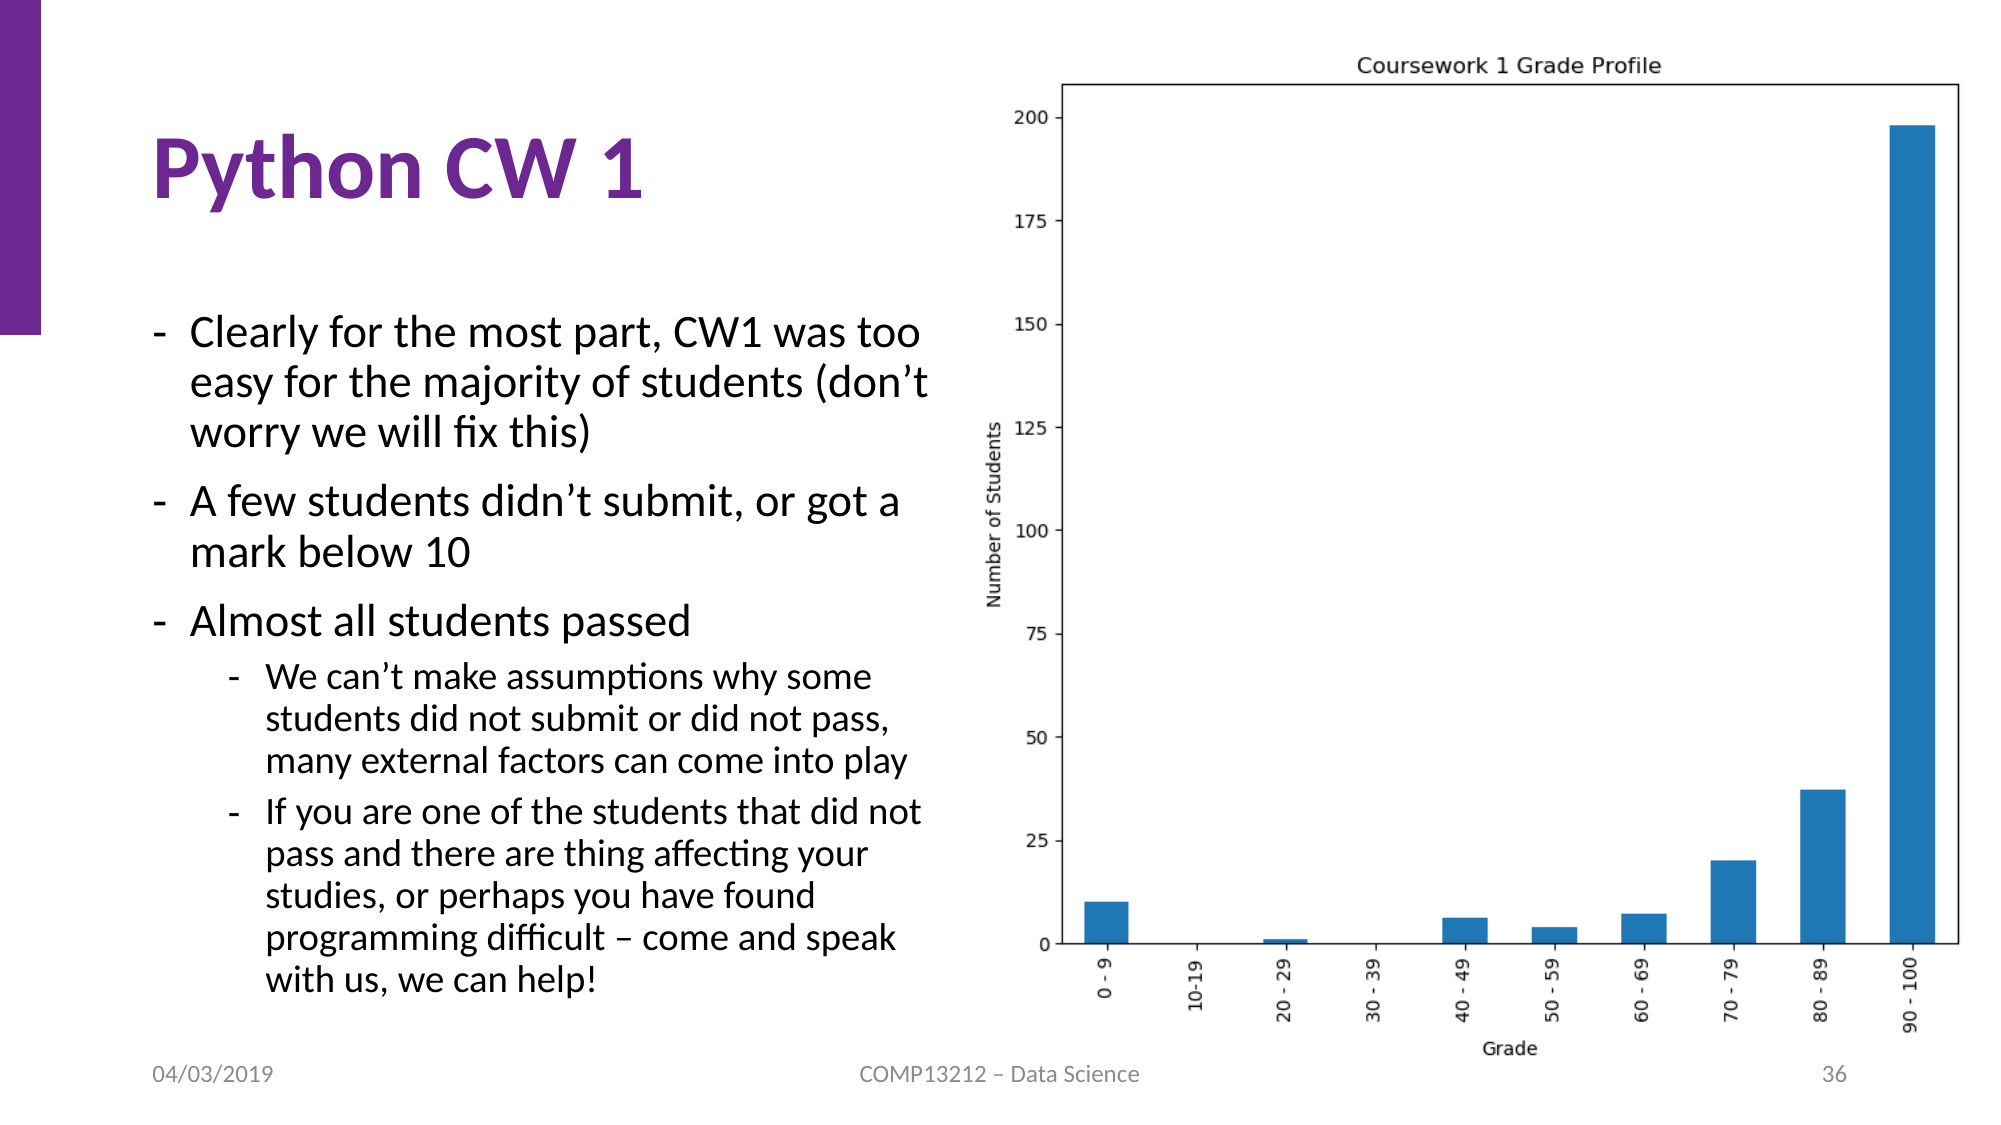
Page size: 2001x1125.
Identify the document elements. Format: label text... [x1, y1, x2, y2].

picture [975, 48, 1974, 1062]
list Clearly for the most part, CW1 was too easy for the majority of students (don’t worry we will fix this) A few students didn’t submit, or got a mark below 10 Almost all students passed We can’t make assumptions why some students did not submit or did not pass, many external factors can come into play If you are one of the students that did not pass and there are thing affecting your studies, or perhaps you have found programming difficult – come and speak with us, we can help! [137, 299, 955, 1014]
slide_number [137, 1042, 588, 1103]
footer COMP13212 – Data Science [662, 1042, 1338, 1103]
title Python CW 1 [137, 59, 975, 278]
slide_number 36 [1412, 1062, 1863, 1103]
